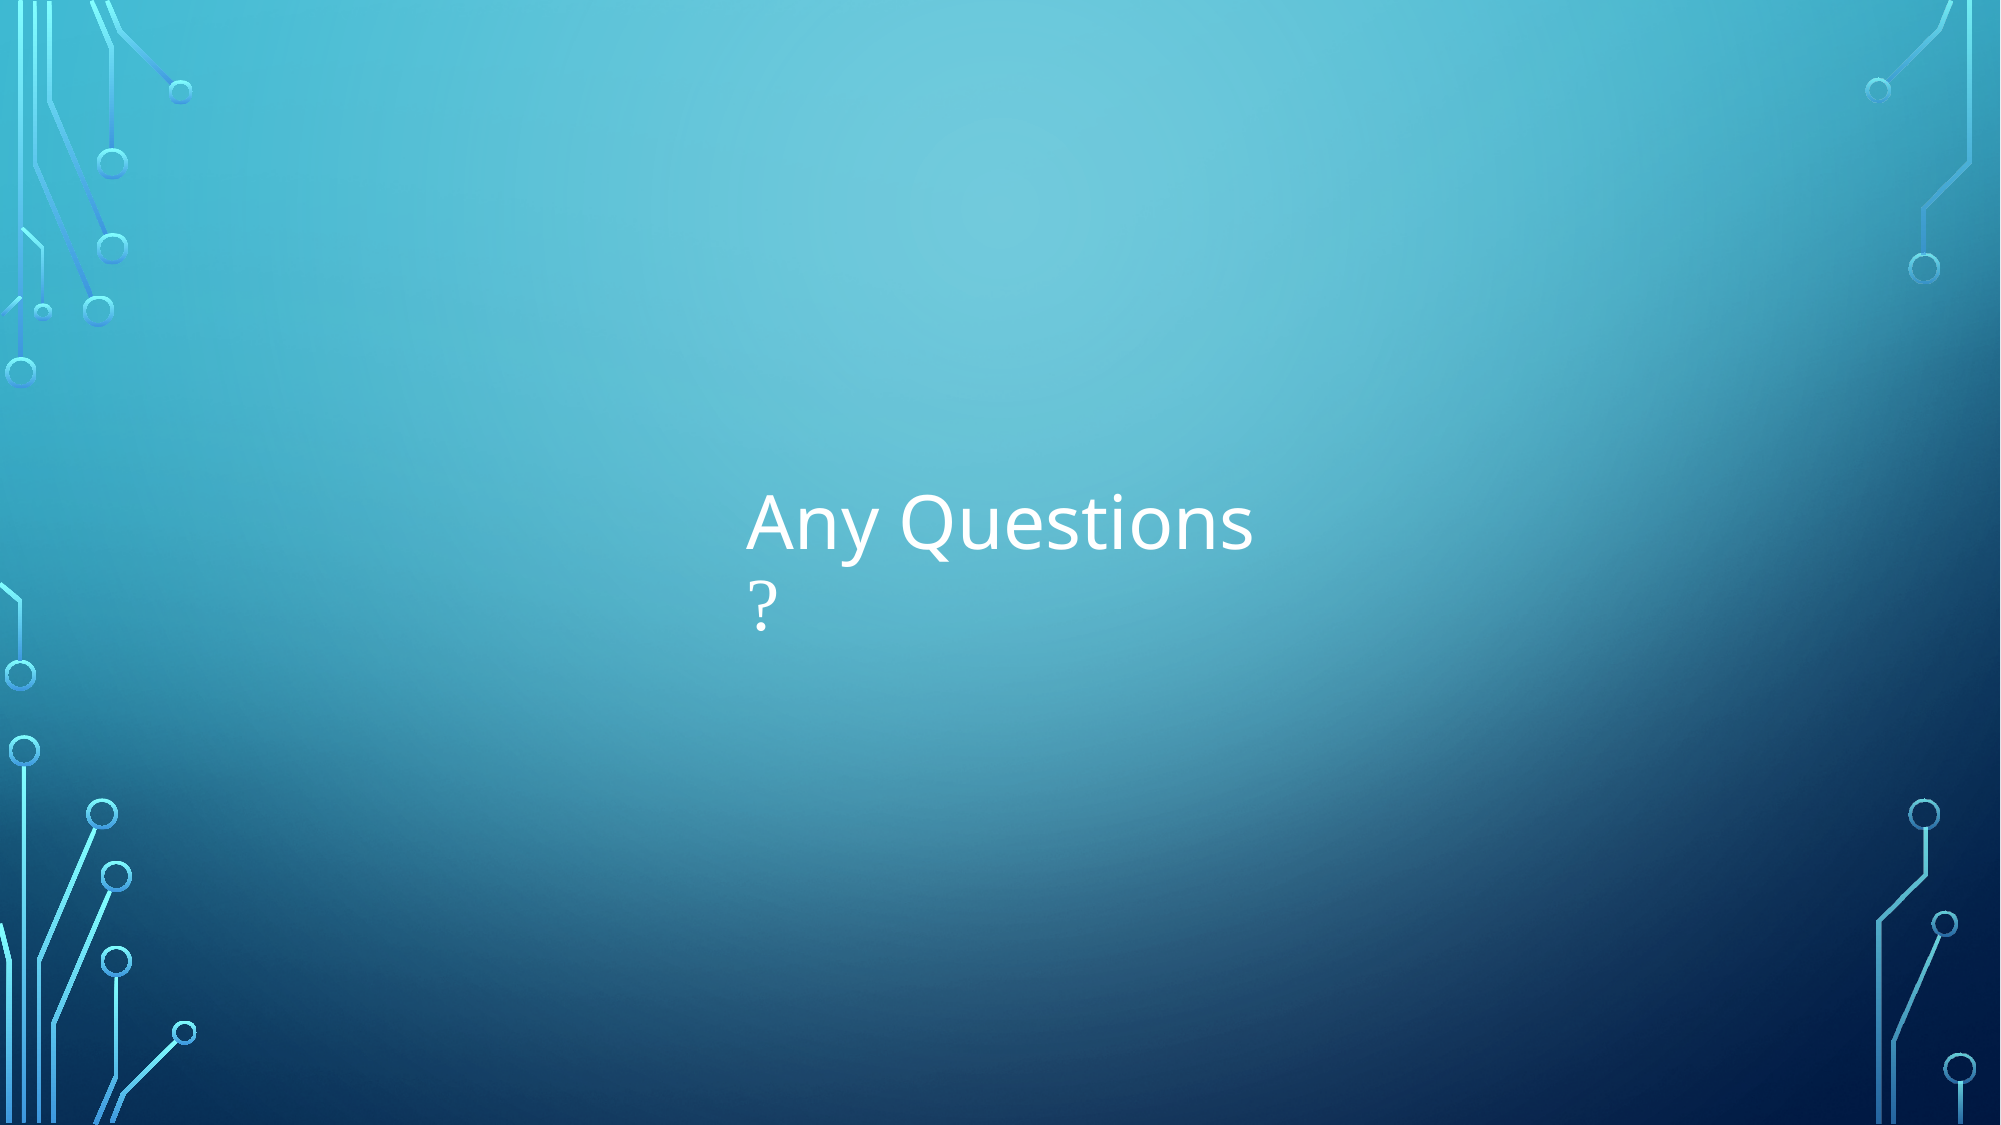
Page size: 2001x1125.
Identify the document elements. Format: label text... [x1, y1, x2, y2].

title Any Questions ? [731, 444, 1287, 688]
